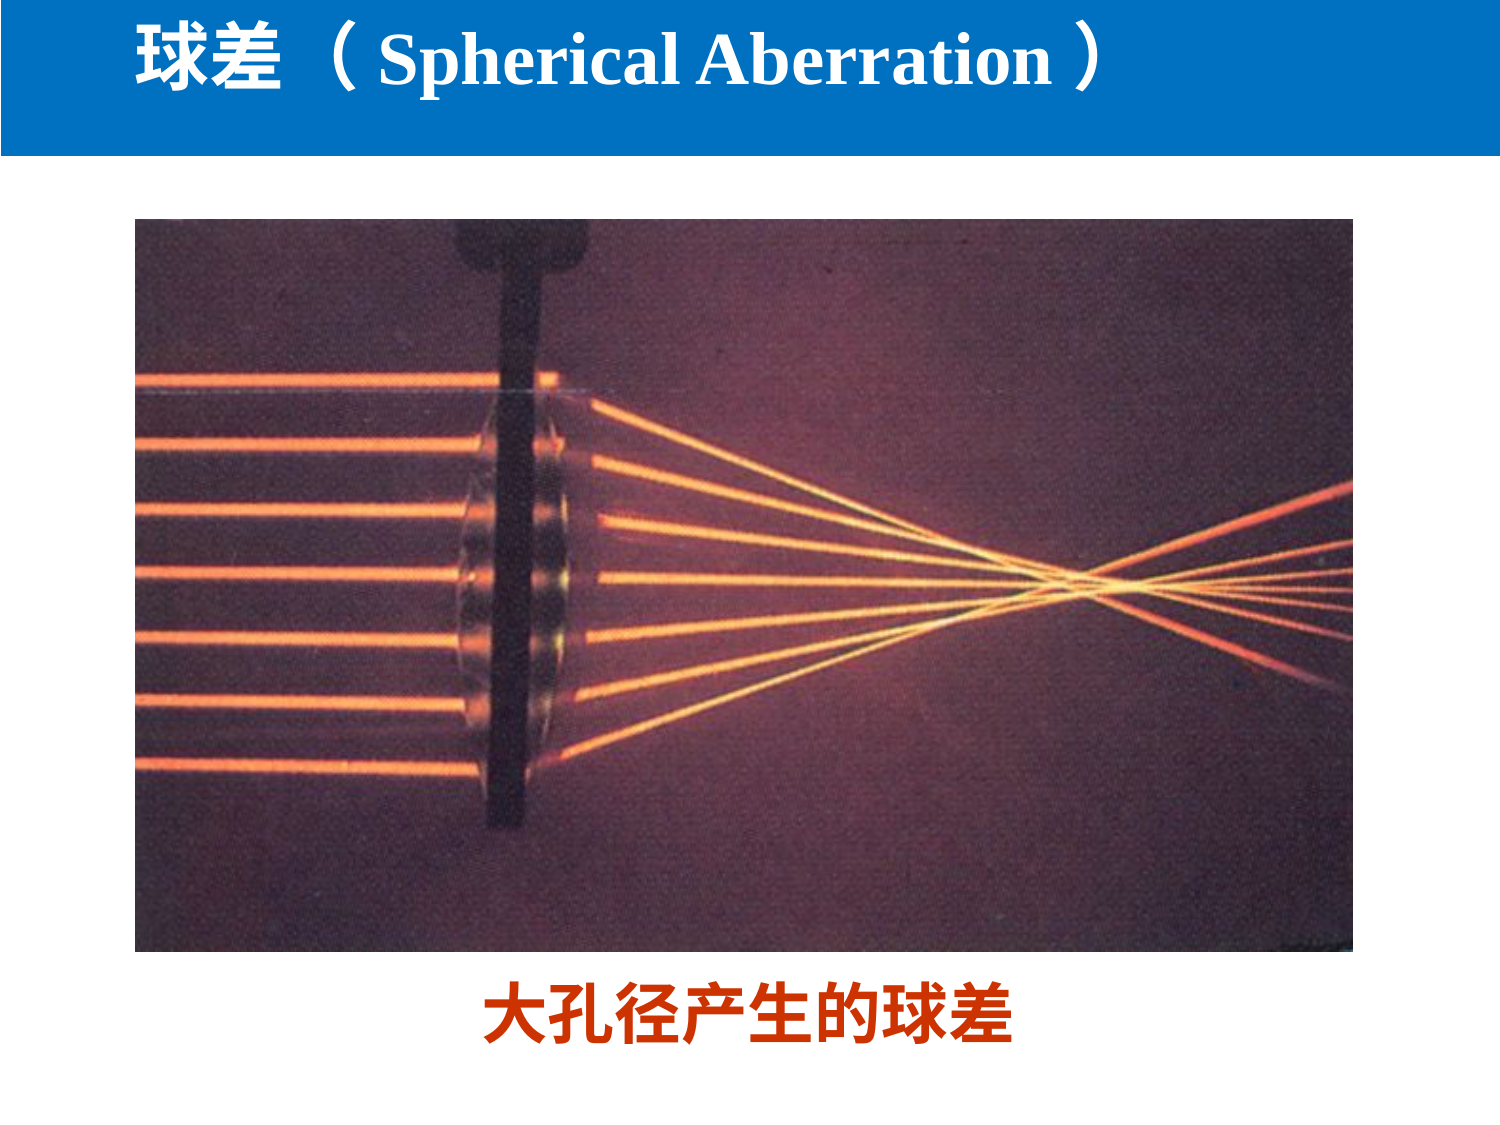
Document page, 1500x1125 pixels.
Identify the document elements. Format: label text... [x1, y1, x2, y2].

title 球差（Spherical Aberration） [1, 0, 1500, 156]
text_box 大孔径产生的球差 [466, 964, 1069, 1059]
picture [135, 219, 1353, 953]
